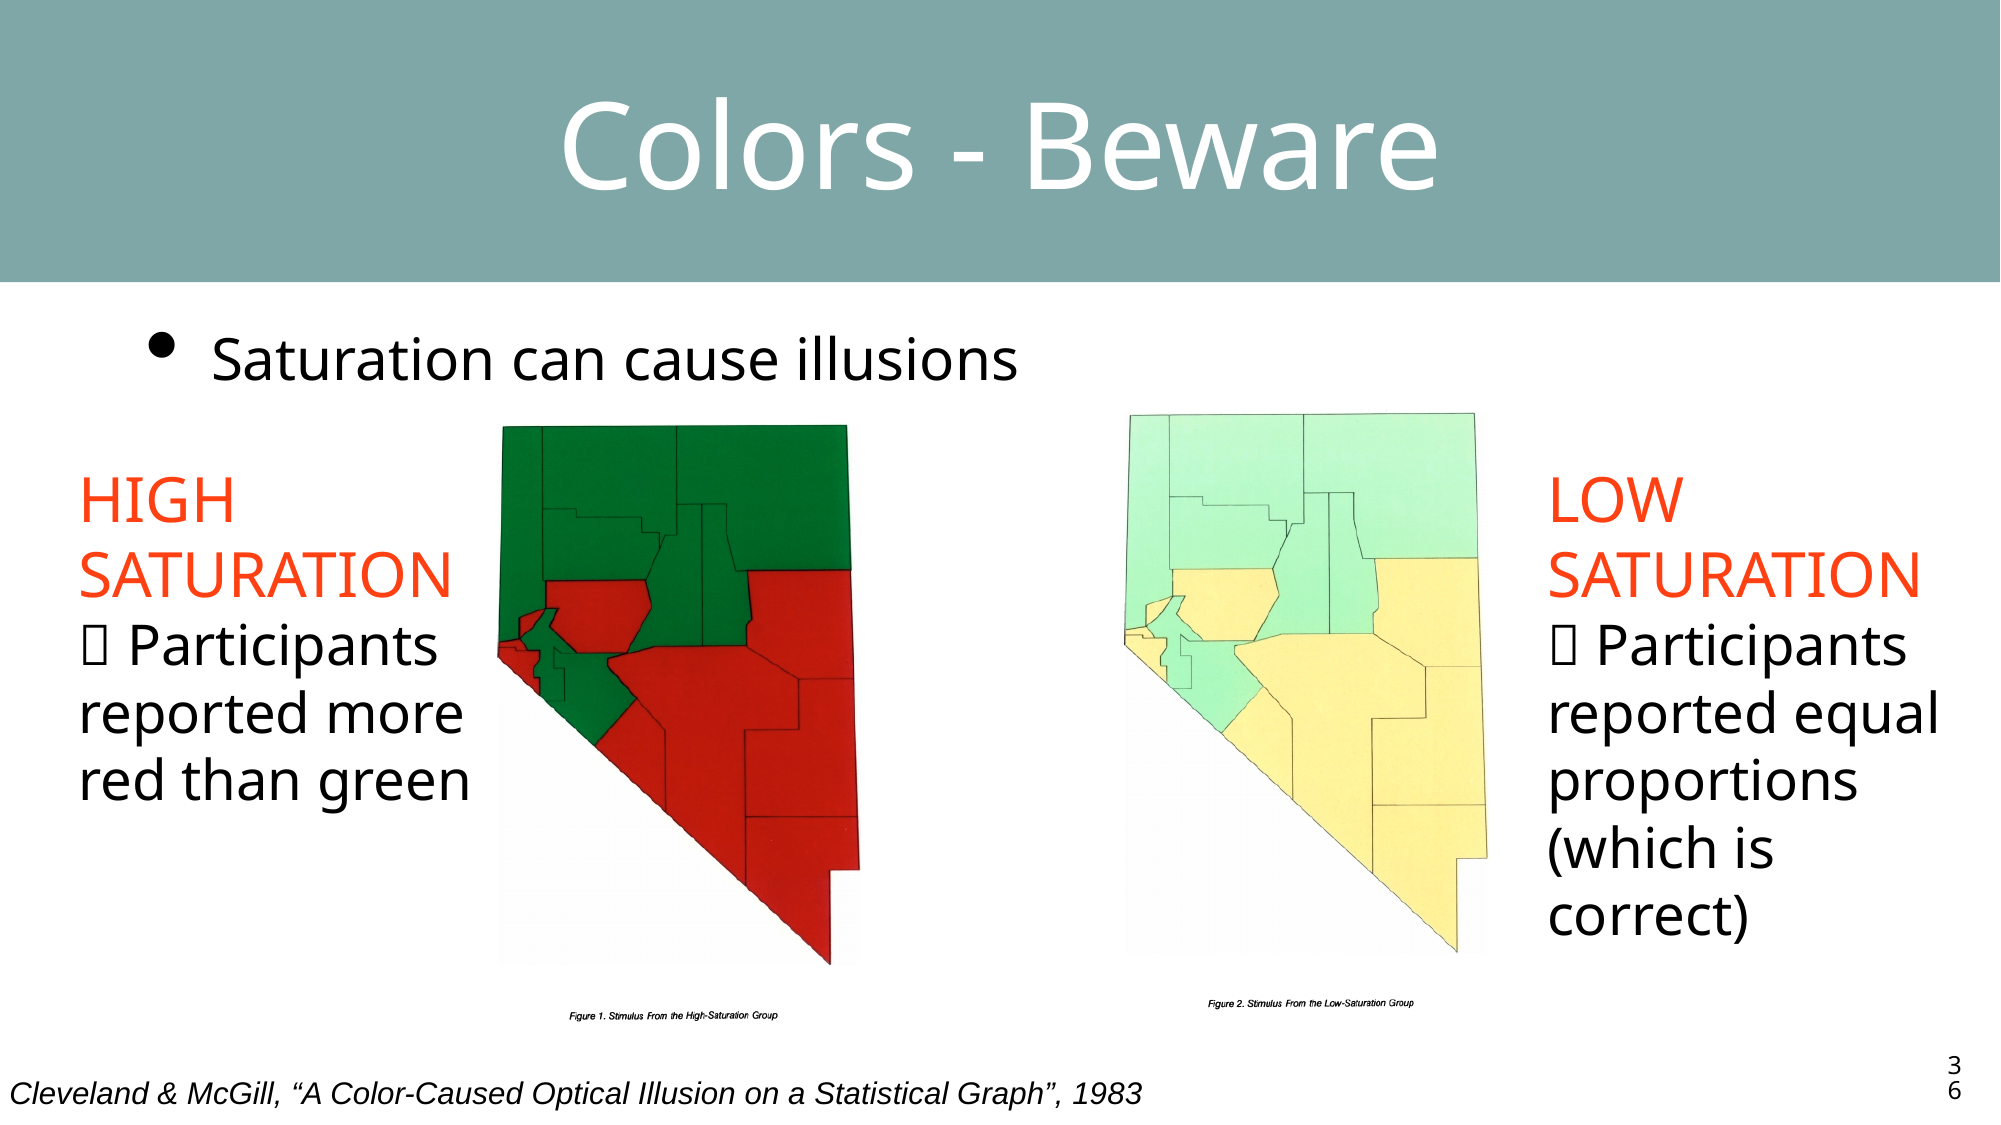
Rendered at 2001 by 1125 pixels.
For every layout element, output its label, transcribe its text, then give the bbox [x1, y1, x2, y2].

text_box Low Saturation  Participants reported equal proportions (which is correct) [1542, 455, 1979, 1027]
picture [479, 415, 877, 1043]
text_box Colors - Beware [0, 0, 2000, 283]
picture [1115, 408, 1500, 1021]
text_box Cleveland & McGill, “A Color-Caused Optical Illusion on a Statistical Graph”, 1983 [0, 1069, 1149, 1115]
slide_number 36 [1938, 1044, 1982, 1093]
text_box High Saturation  Participants reported more red than green [74, 455, 479, 892]
text_box Saturation can cause illusions [104, 314, 2000, 1021]
